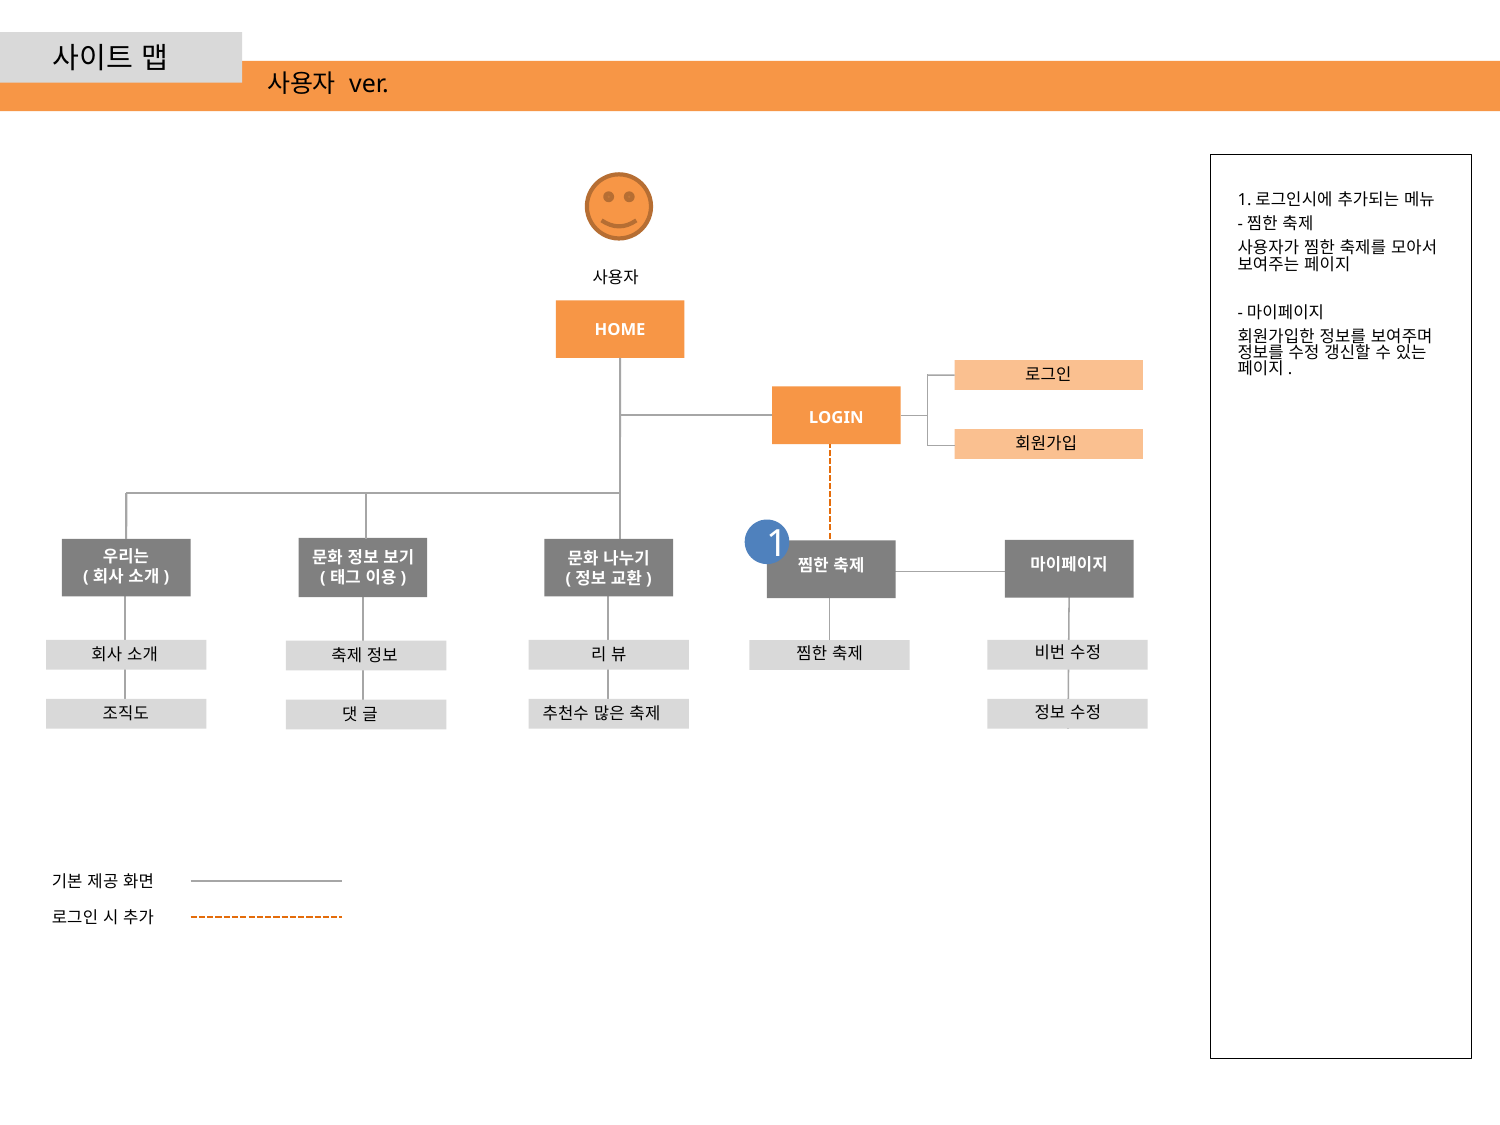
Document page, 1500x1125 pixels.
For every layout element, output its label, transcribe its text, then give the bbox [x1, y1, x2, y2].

text_box 기본 제공 화면 [37, 863, 170, 899]
text_box [44, 697, 87, 731]
text_box [770, 384, 903, 446]
text_box 우리는 (회사 소개) [68, 538, 185, 594]
text_box 로그인 시 추가 [37, 899, 170, 935]
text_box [749, 540, 911, 672]
text_box [1209, 152, 1473, 1061]
text_box 사용자 ver. [252, 59, 404, 105]
text_box [953, 427, 1000, 461]
text_box [44, 638, 120, 672]
text_box 회사 소개 [129, 636, 174, 671]
text_box [0, 30, 244, 85]
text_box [521, 538, 690, 732]
text_box 회사 소개 [76, 636, 120, 671]
text_box LOGIN [794, 399, 879, 435]
text_box [165, 697, 209, 731]
text_box [129, 638, 209, 672]
text_box [129, 537, 193, 598]
text_box [0, 59, 1500, 113]
text_box 회원가입 [1000, 425, 1093, 461]
text_box [1093, 427, 1145, 461]
text_box [584, 172, 654, 241]
text_box 1 [742, 517, 792, 550]
text_box 조직도 [126, 695, 165, 731]
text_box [987, 539, 1149, 731]
text_box 사이트 맵 [37, 32, 184, 82]
text_box [60, 537, 121, 598]
text_box 로그인 [1010, 356, 1087, 392]
text_box 사용자 [577, 259, 661, 295]
text_box [554, 298, 687, 360]
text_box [285, 537, 447, 733]
text_box HOME [579, 311, 661, 347]
text_box 조직도 [87, 695, 123, 731]
